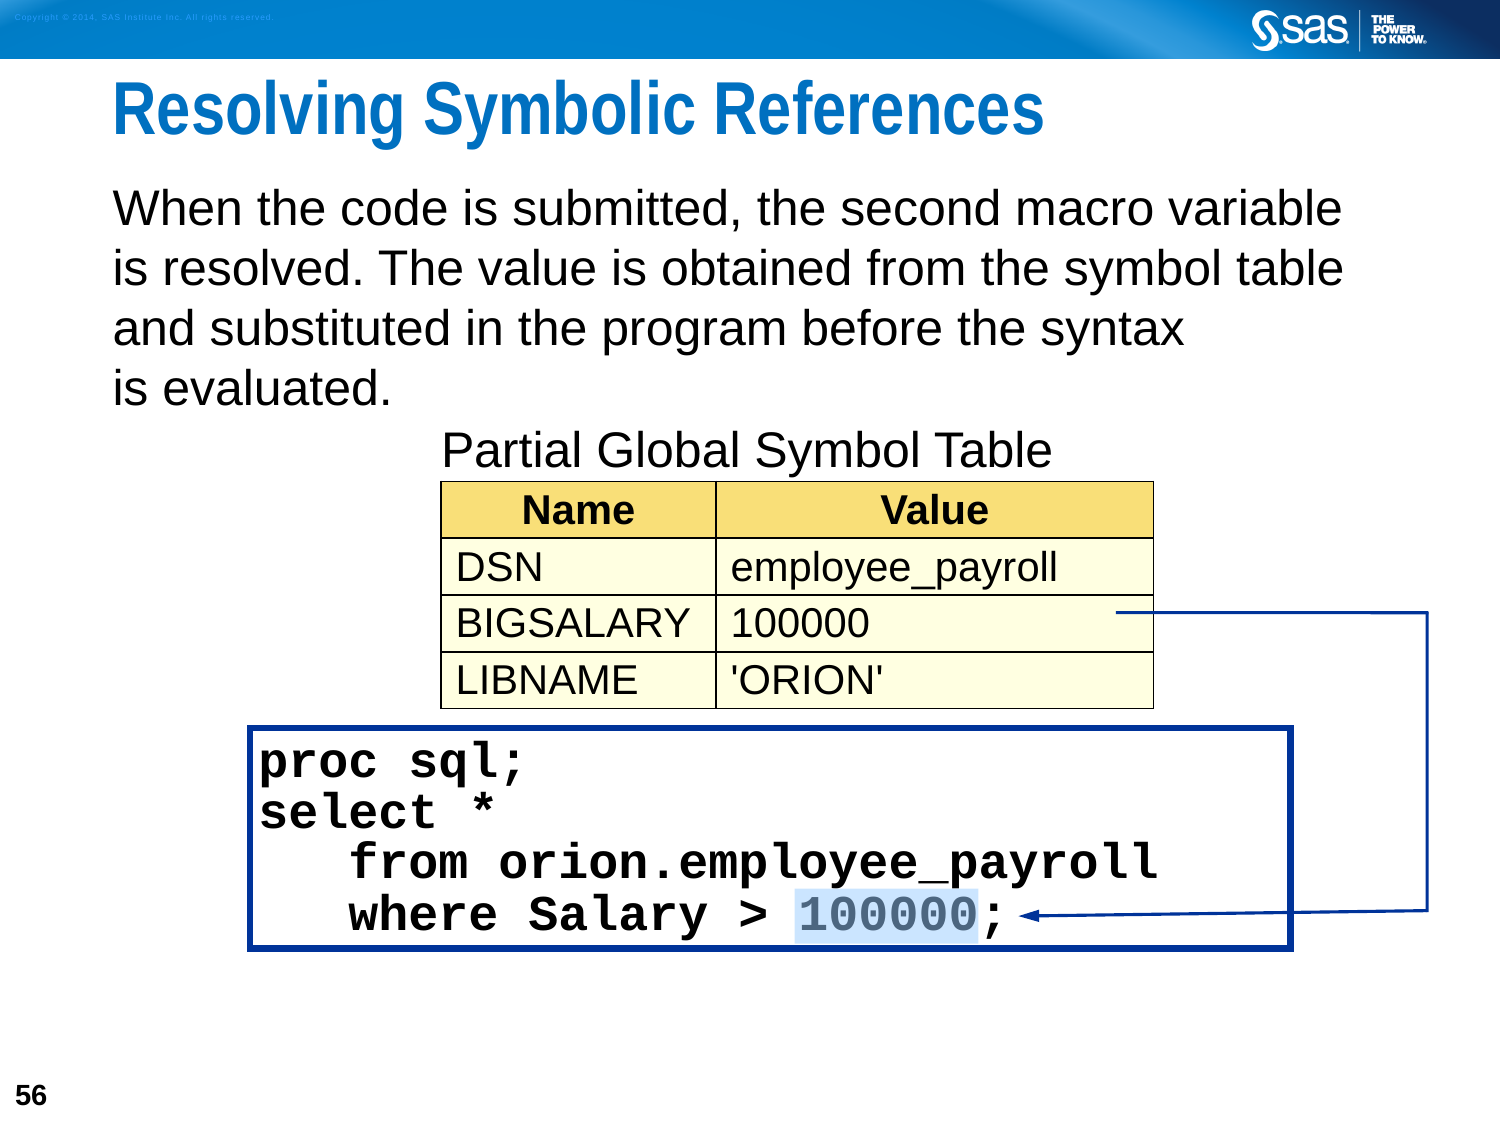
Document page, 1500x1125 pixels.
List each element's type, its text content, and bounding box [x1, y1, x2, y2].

table_cell Value [717, 482, 1153, 537]
table_cell 100000 [717, 596, 1153, 651]
table_cell employee_payroll [717, 539, 1153, 594]
table_cell BIGSALARY [442, 596, 715, 651]
table_cell 'ORION' [717, 653, 1153, 708]
picture [0, 0, 1500, 59]
table_cell Name [442, 482, 715, 537]
table_cell DSN [442, 539, 715, 594]
text_box proc sql; select * from orion.employee_payroll where Salary > 100000; [249, 728, 1291, 949]
title Resolving Symbolic References [112, 75, 1500, 188]
table_cell LIBNAME [442, 653, 715, 708]
text_box [1018, 909, 1428, 923]
table_header Partial Global Symbol Table [441, 419, 1154, 481]
list When the code is submitted, the second macro variable is resolved. The value is obtained from the symbol table and substituted in the program before the syntax is evaluated. [112, 175, 1400, 450]
text_box [794, 888, 979, 944]
